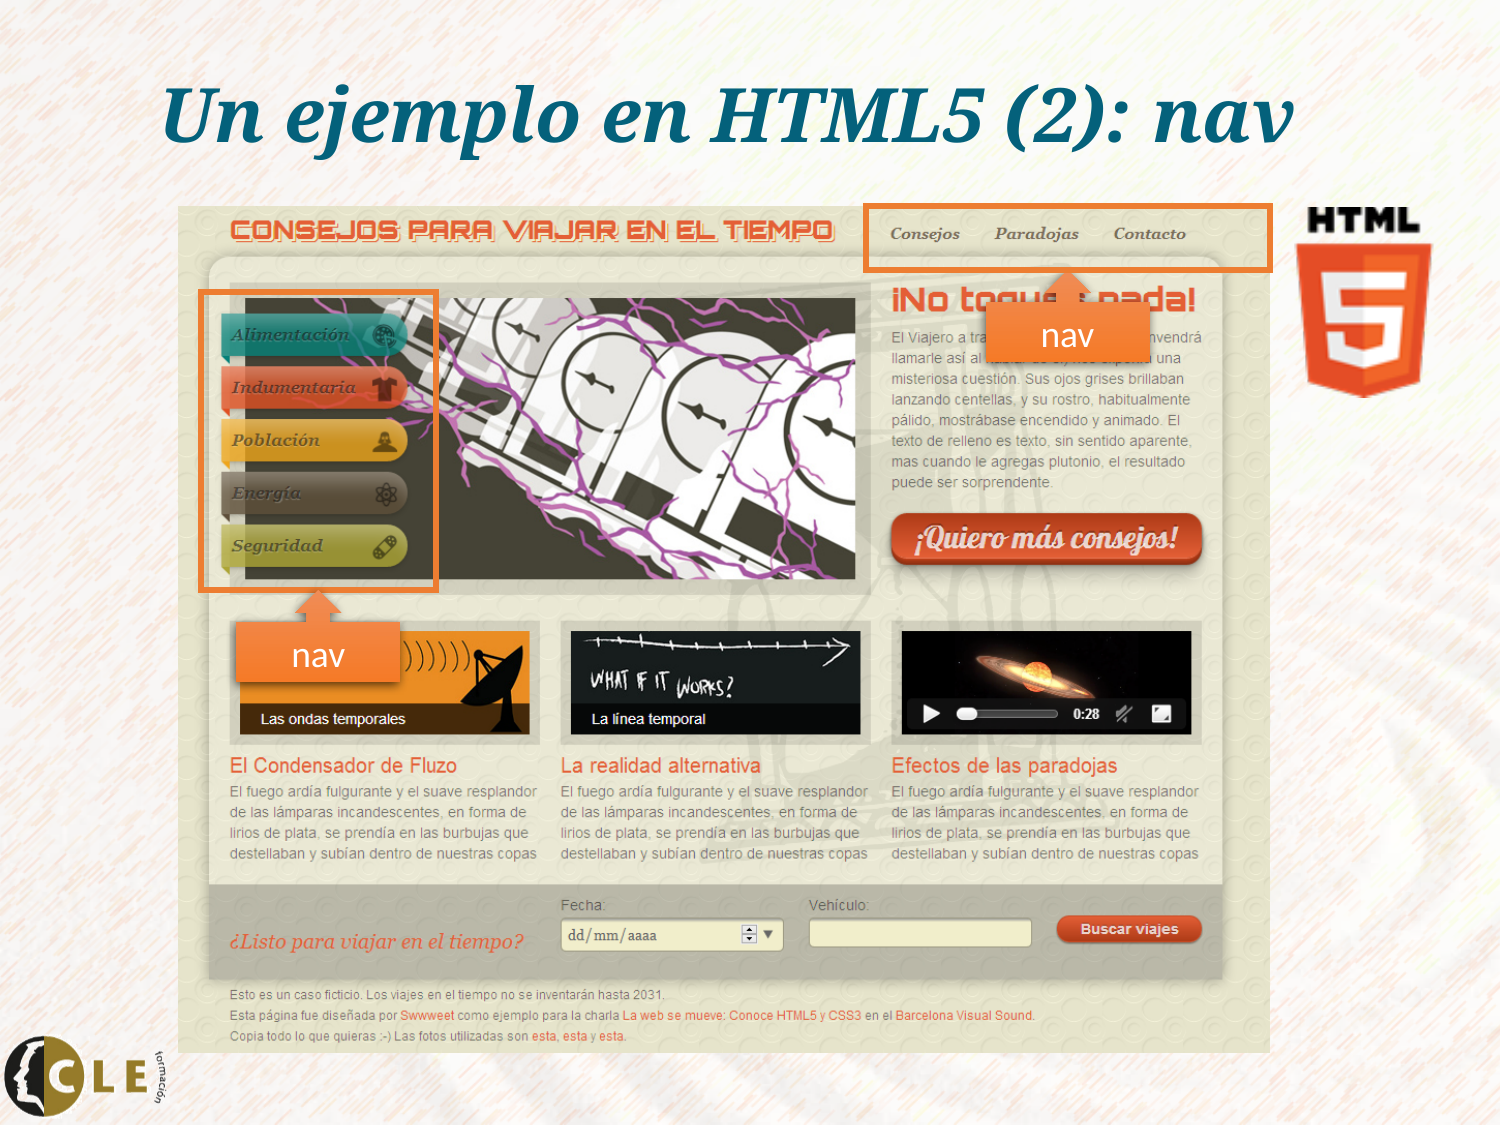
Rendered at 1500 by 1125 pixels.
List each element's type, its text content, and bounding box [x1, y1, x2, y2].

picture [0, 0, 1500, 1125]
title Un ejemplo en HTML5 (2): nav [81, 51, 1375, 174]
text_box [178, 206, 1270, 1053]
